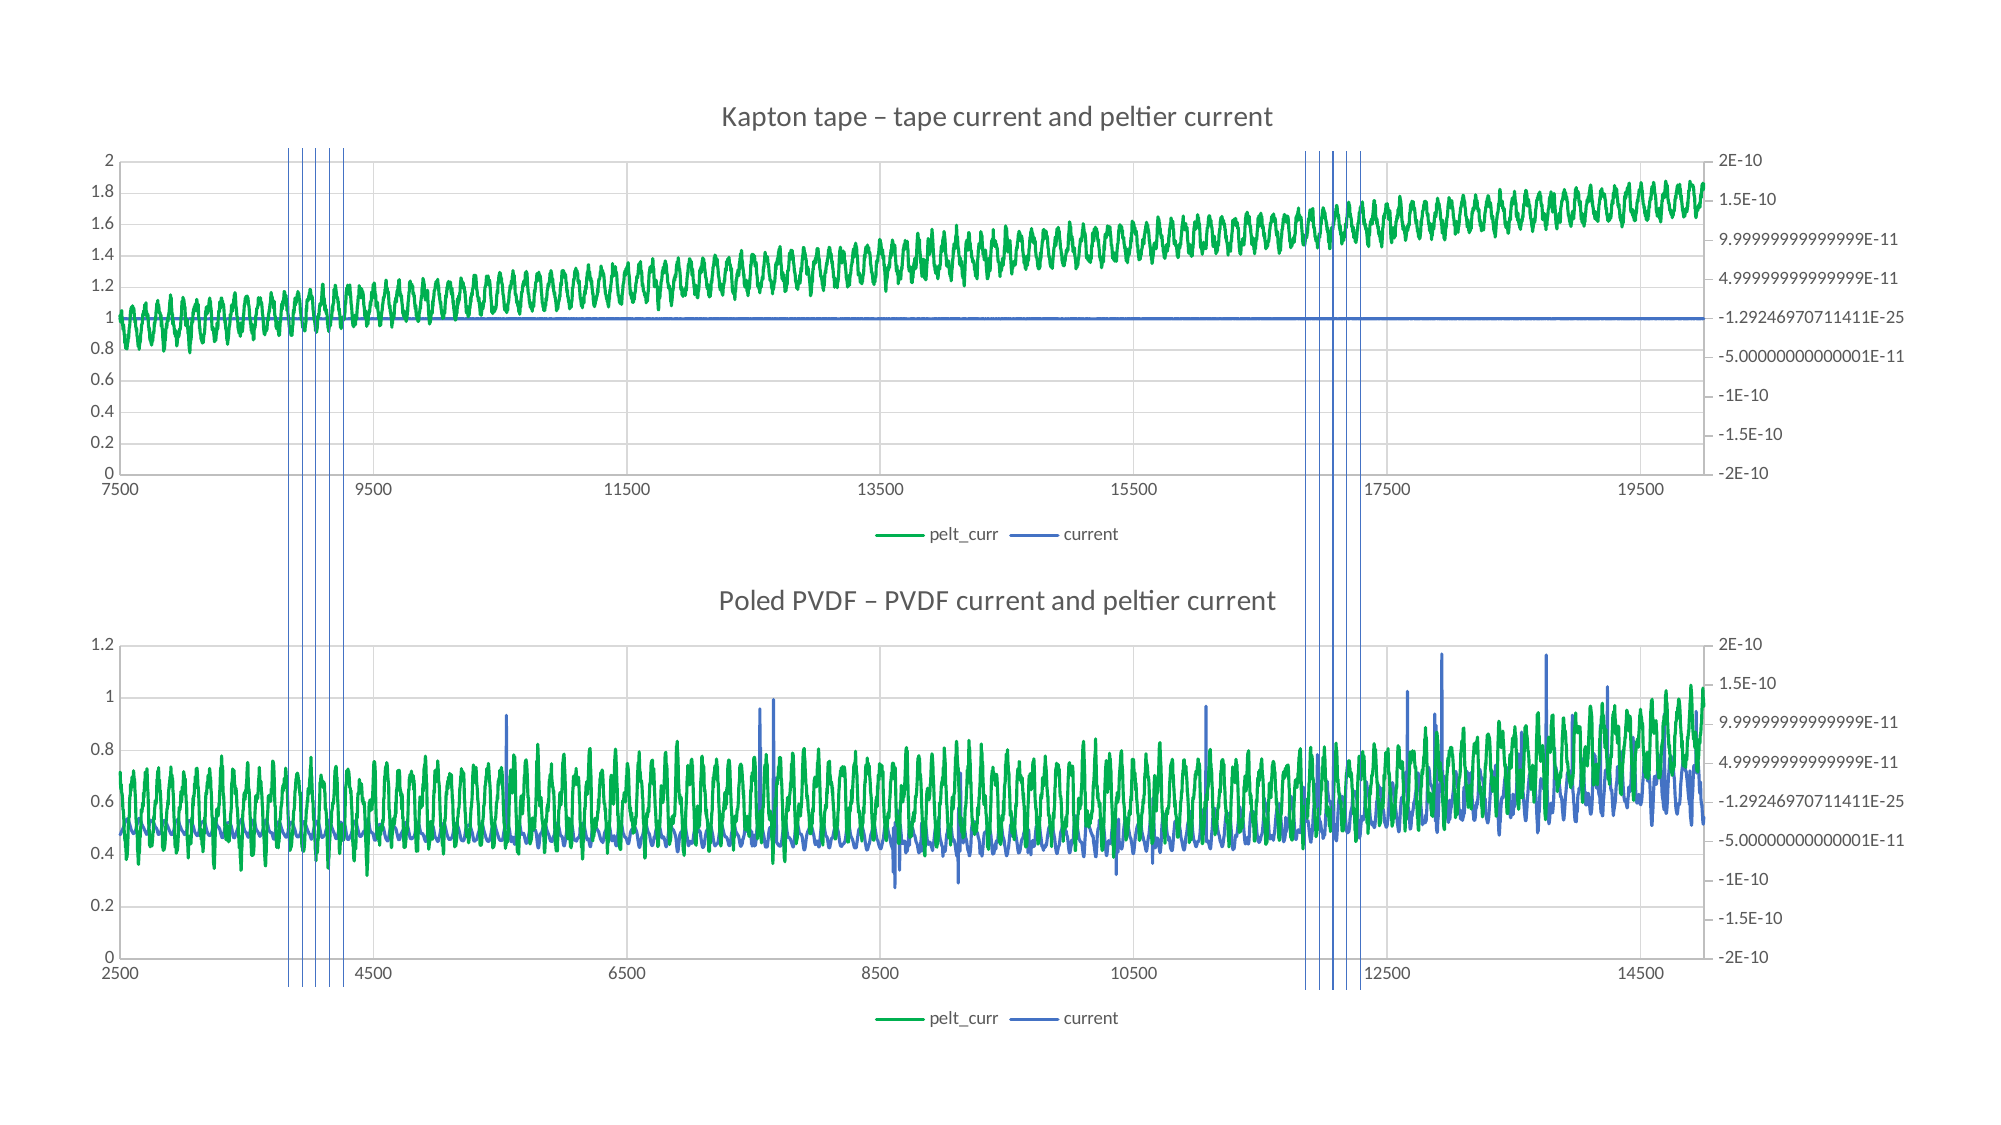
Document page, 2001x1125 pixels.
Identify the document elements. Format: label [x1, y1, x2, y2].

chart [52, 78, 1943, 551]
chart [52, 562, 1943, 1035]
